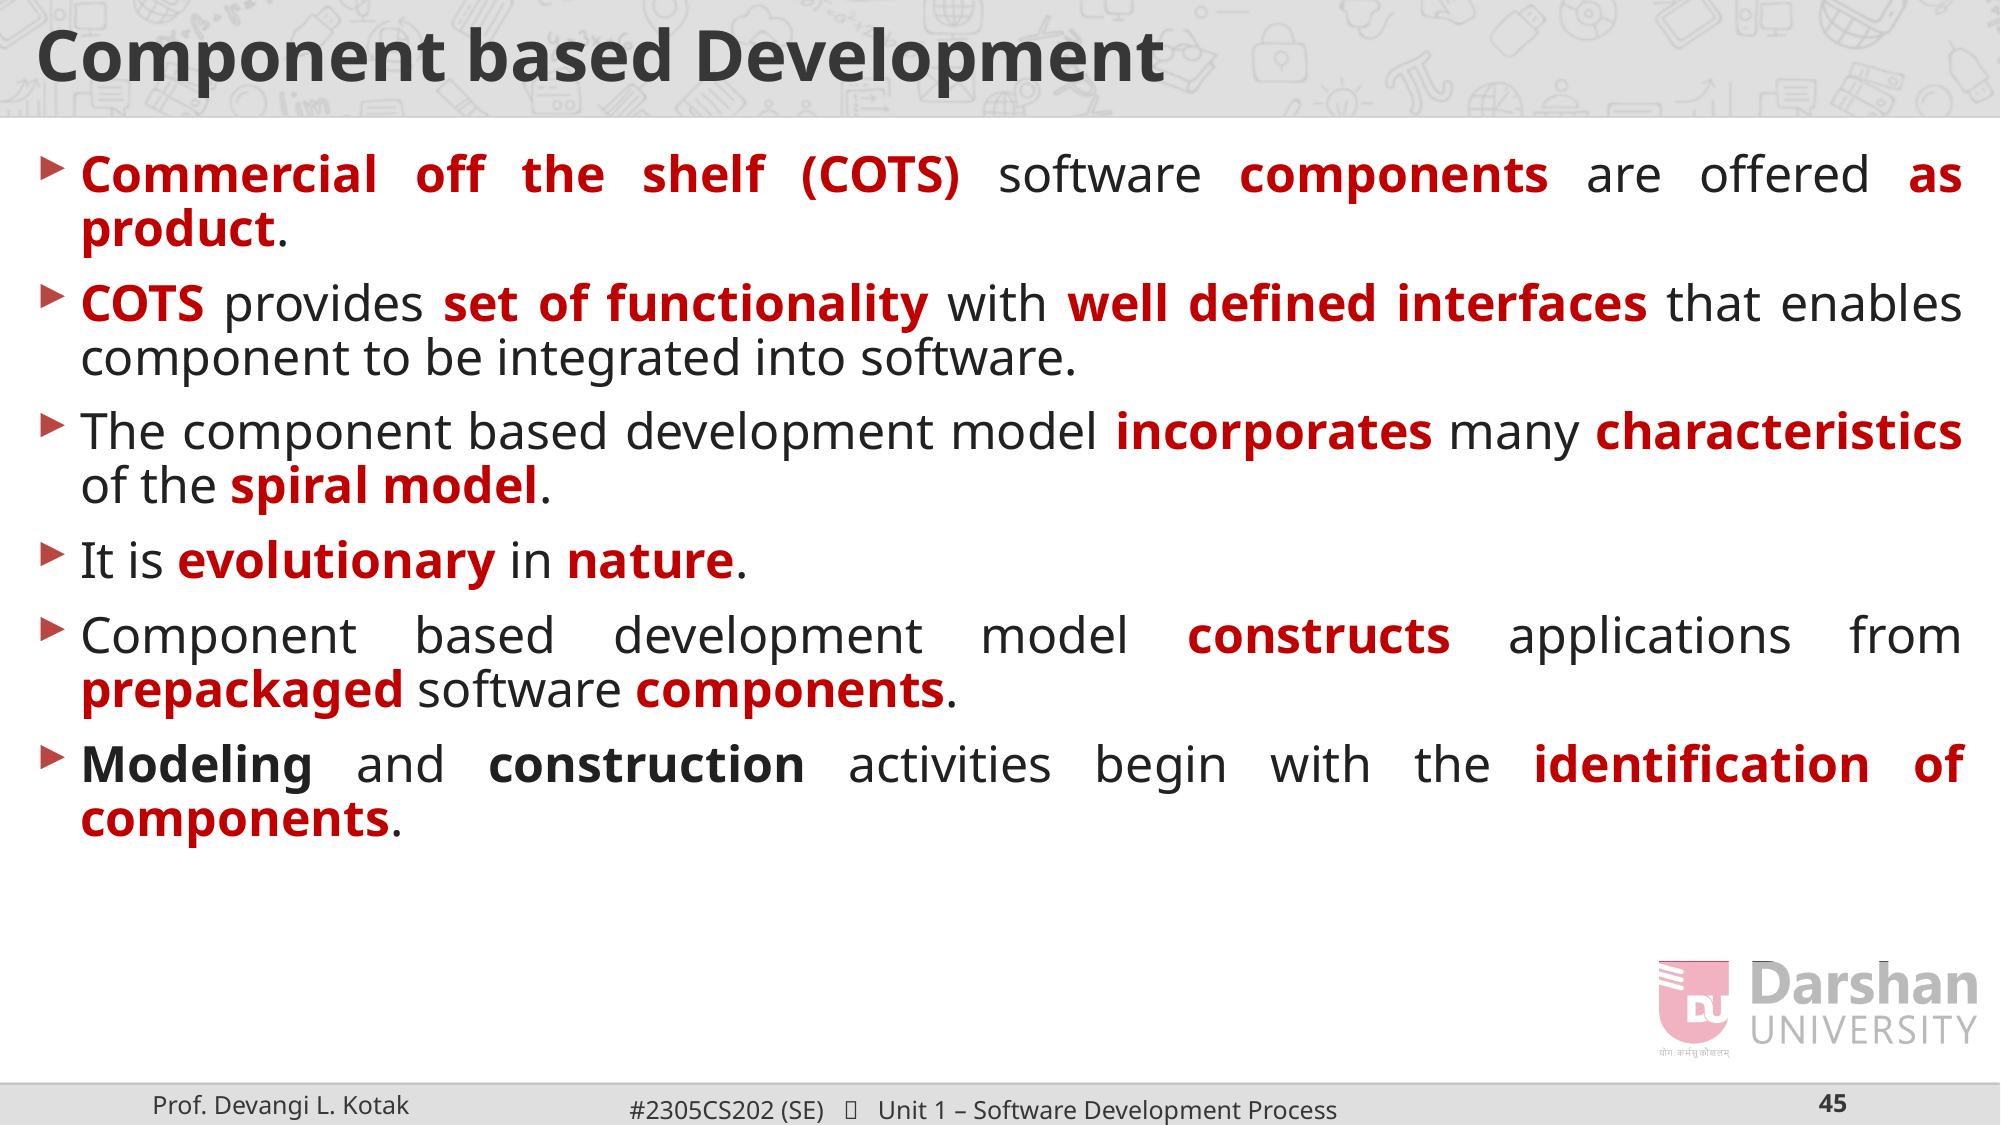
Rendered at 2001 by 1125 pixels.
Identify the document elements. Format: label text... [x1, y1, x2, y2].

list Commercial off the shelf (COTS) software components are offered as product. COTS provides set of functionality with well defined interfaces that enables component to be integrated into software. The component based development model incorporates many characteristics of the spiral model. It is evolutionary in nature. Component based development model constructs applications from prepackaged software components. Modeling and construction activities begin with the identification of components. [21, 141, 1979, 1059]
title Component based Development [0, 0, 2000, 117]
